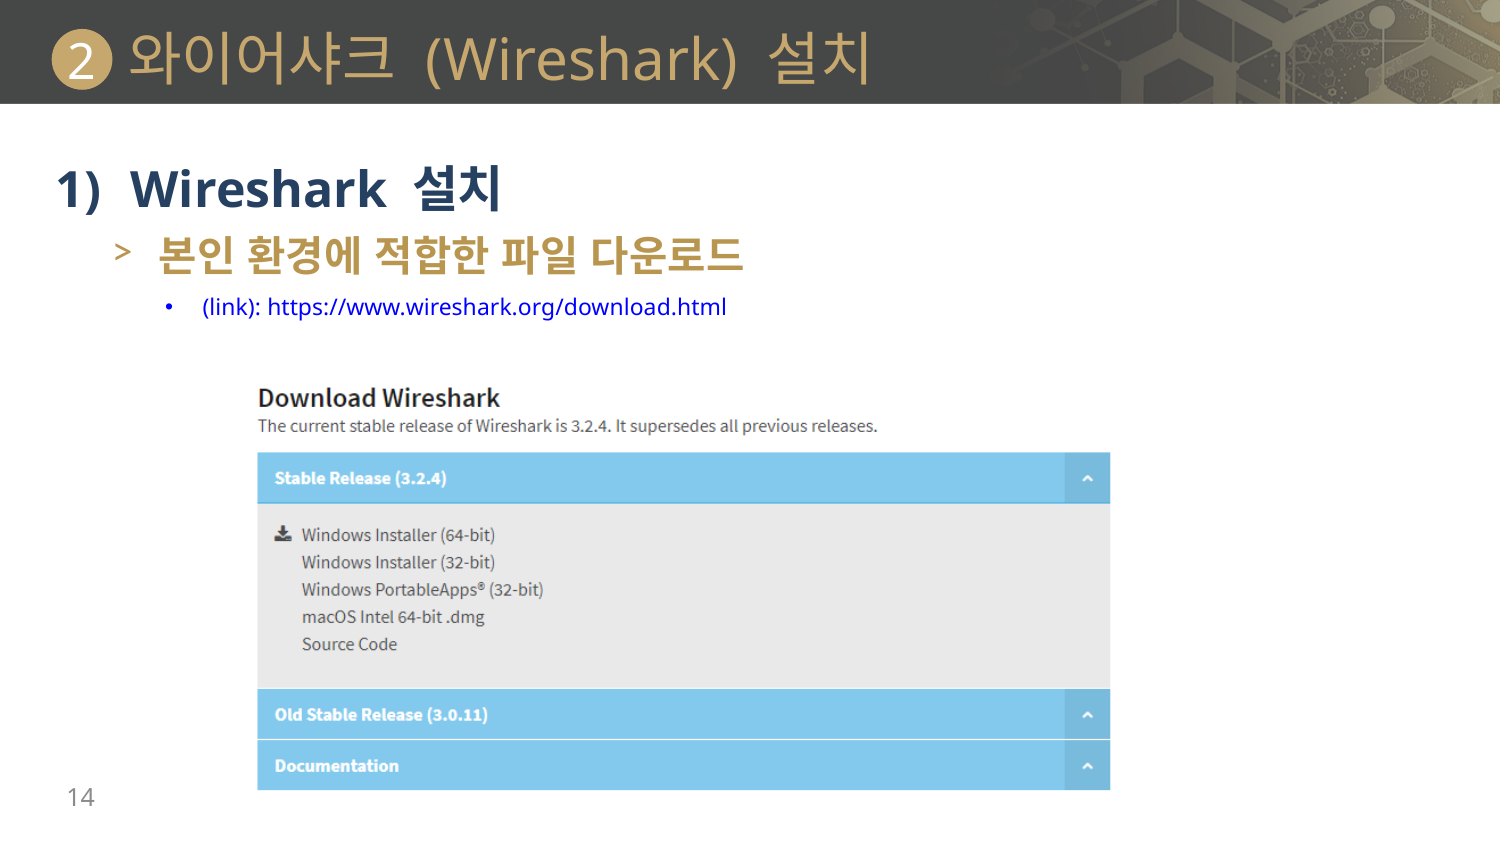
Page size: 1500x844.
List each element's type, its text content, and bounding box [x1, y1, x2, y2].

picture [253, 374, 1115, 796]
list Wireshark 설치 본인 환경에 적합한 파일 다운로드 (link): https://www.wireshark.org/download.html [41, 150, 1459, 777]
text_box 14 [51, 776, 124, 822]
picture [0, 0, 1500, 103]
title 와이어샤크 (Wireshark) 설치 [113, 13, 1459, 100]
list 2 [51, 28, 113, 90]
